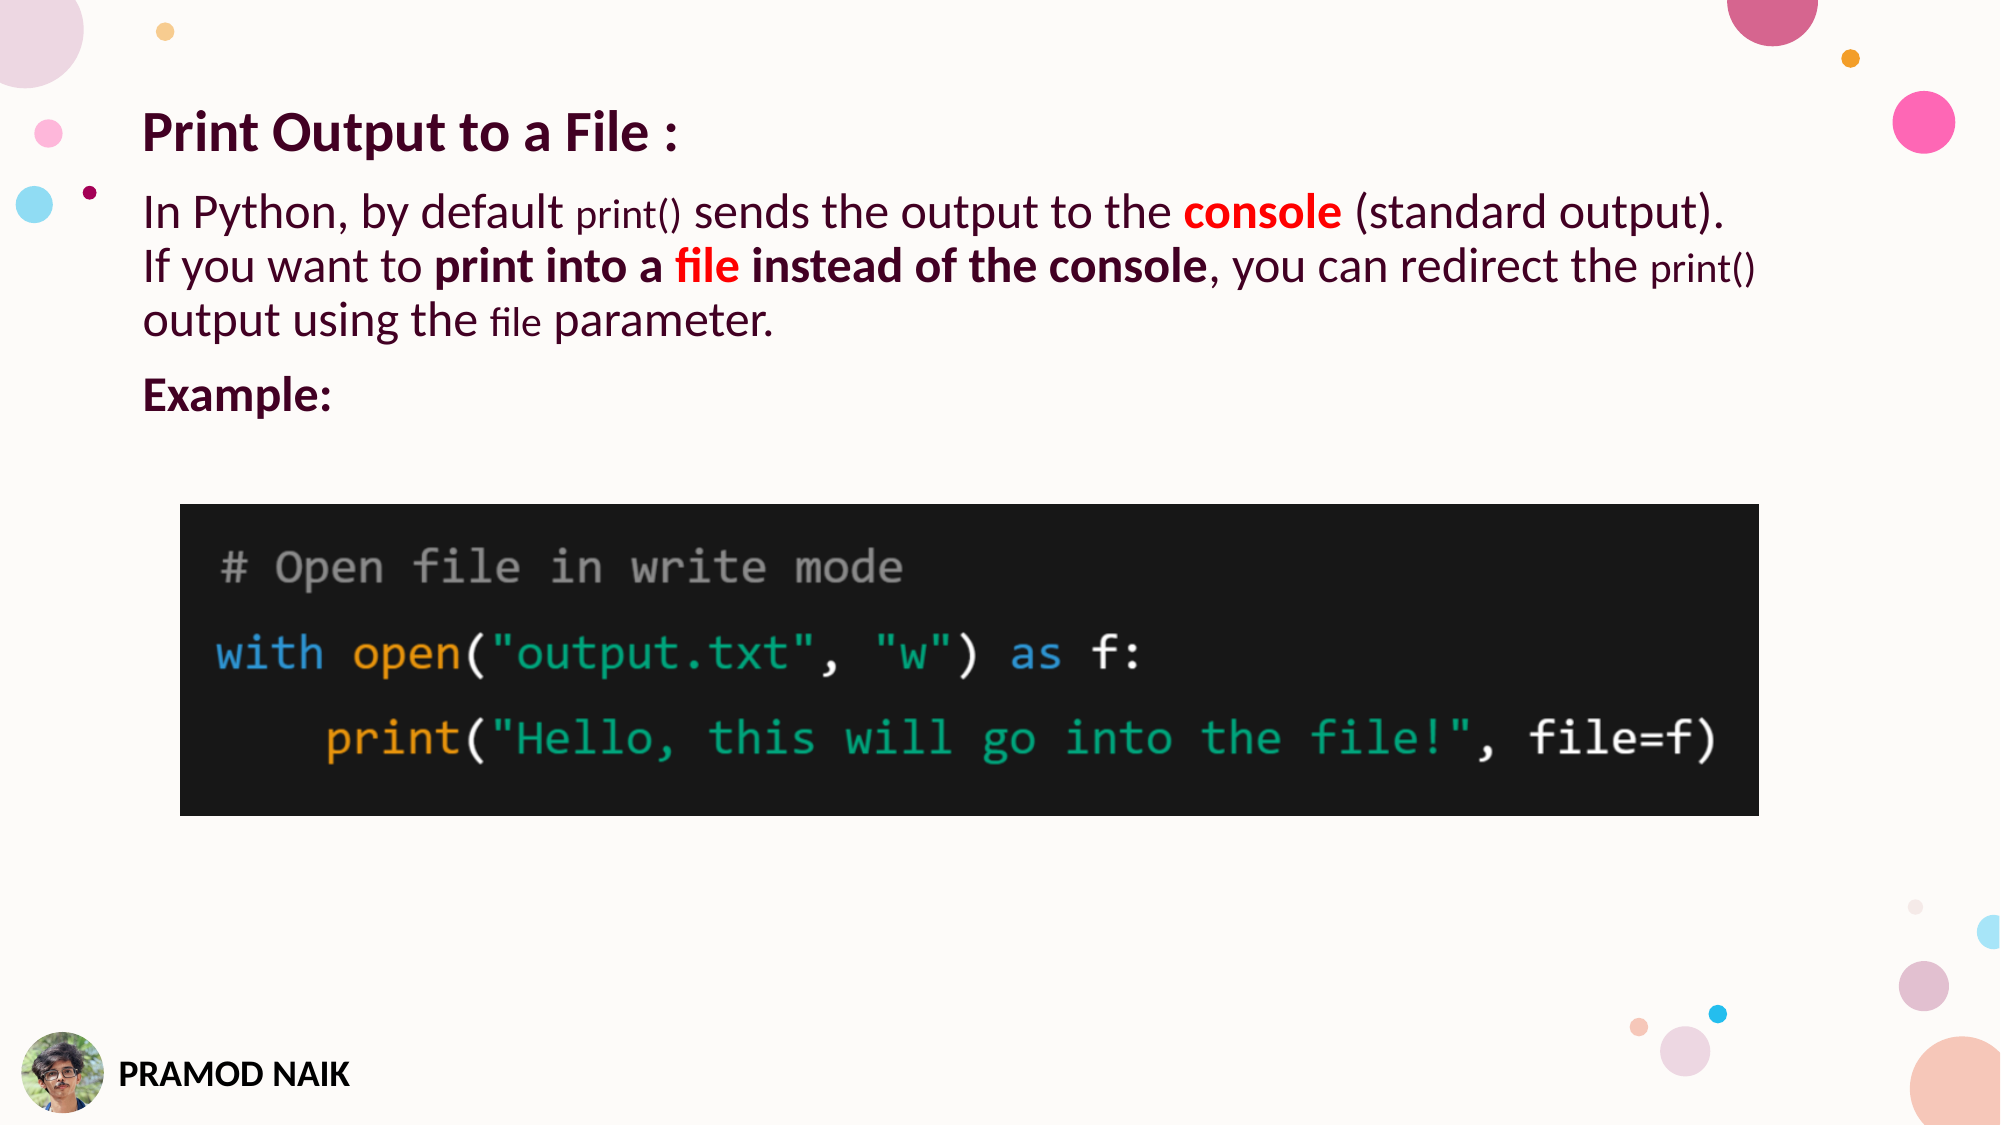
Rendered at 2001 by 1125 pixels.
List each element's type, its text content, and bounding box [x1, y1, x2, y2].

picture [180, 504, 1759, 816]
list Print Output to a File : In Python, by default print() sends the output to the console (standard output). If you want to print into a file instead of the console, you can redirect the print() output using the file parameter. Example: [127, 93, 1877, 1014]
picture [21, 1031, 104, 1114]
